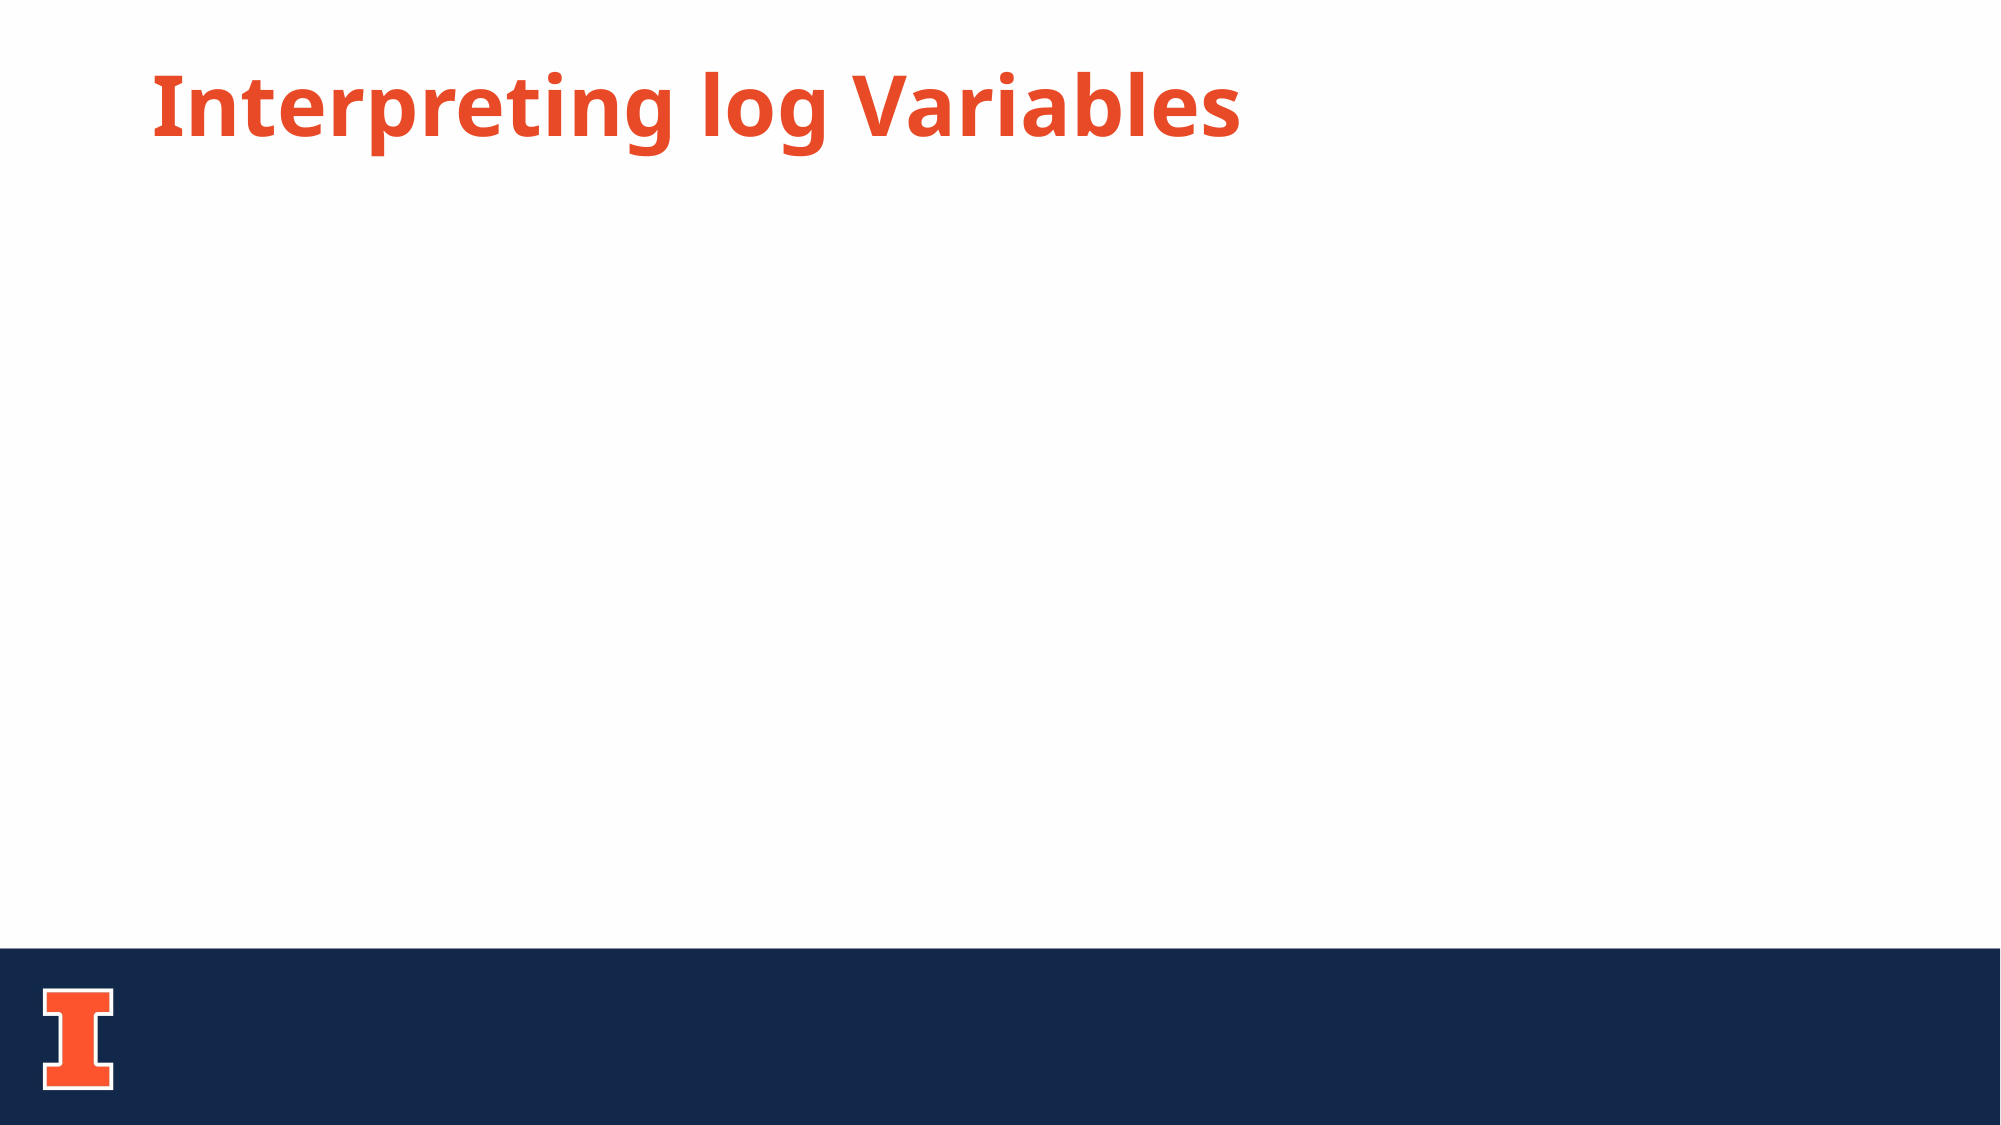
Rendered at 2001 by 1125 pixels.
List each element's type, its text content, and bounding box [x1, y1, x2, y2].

picture [0, 0, 2001, 1125]
title Interpreting log Variables [137, 56, 1863, 163]
